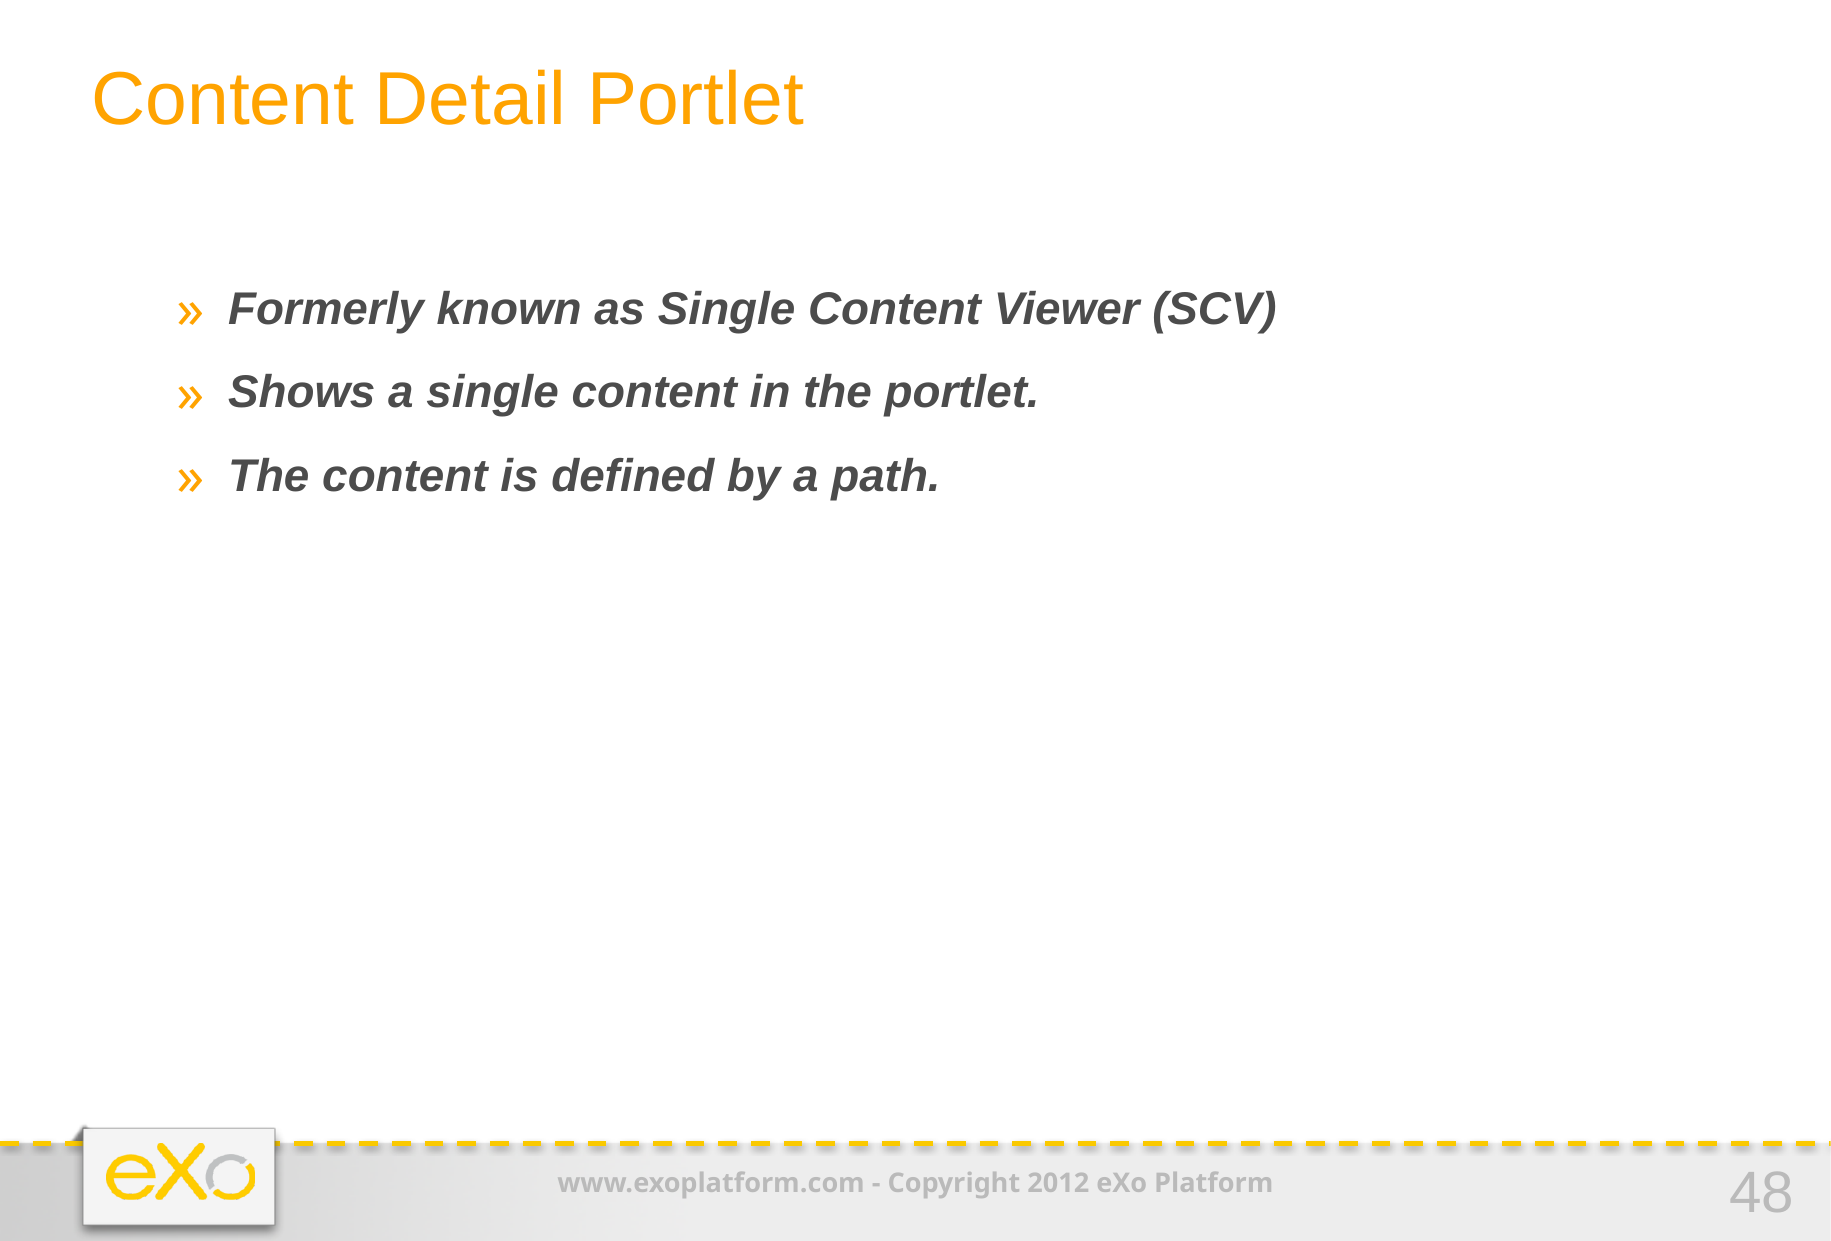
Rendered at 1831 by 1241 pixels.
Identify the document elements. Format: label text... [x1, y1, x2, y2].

picture [0, 1113, 1831, 1241]
text_box Formerly known as Single Content Viewer (SCV) Shows a single content in the portlet. The content is defined by a path. [71, 186, 1767, 1077]
text_box Content Detail Portlet [91, 49, 1739, 151]
